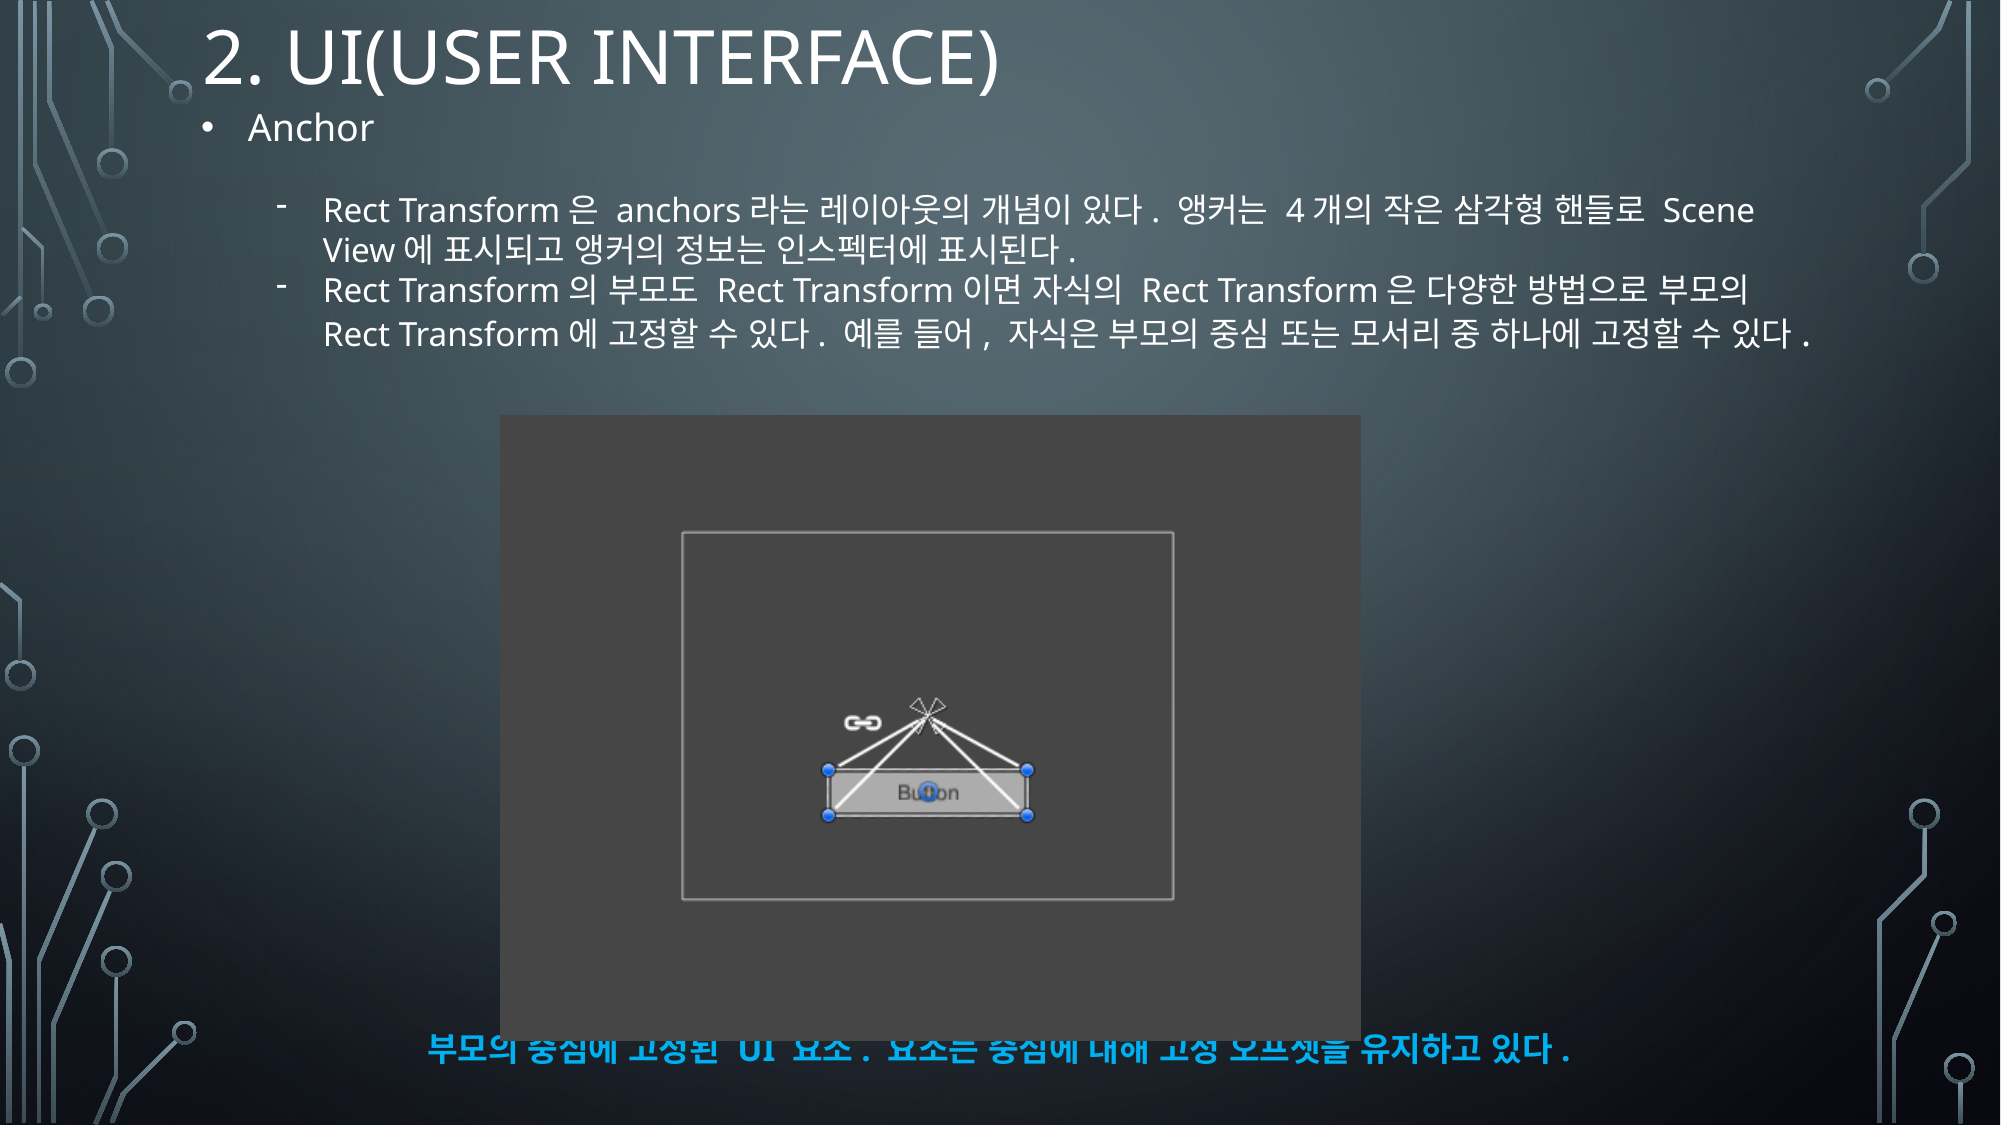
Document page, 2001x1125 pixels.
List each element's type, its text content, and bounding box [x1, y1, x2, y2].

picture [500, 414, 1361, 1041]
text_box Anchor Rect Transform은 anchors라는 레이아웃의 개념이 있다. 앵커는 4개의 작은 삼각형 핸들로 Scene View에 표시되고 앵커의 정보는 인스펙터에 표시된다. Rect Transform의 부모도 Rect Transform이면 자식의 Rect Transform은 다양한 방법으로 부모의 Rect Transform에 고정할 수 있다. 예를 들어, 자식은 부모의 중심 또는 모서리 중 하나에 고정할 수 있다. 부모의 중심에 고정된 UI 요소. 요소는 중심에 대해 고정 오프셋을 유지하고 있다. [186, 96, 1812, 1076]
title 2. Ui(User interface) [187, 0, 1813, 121]
